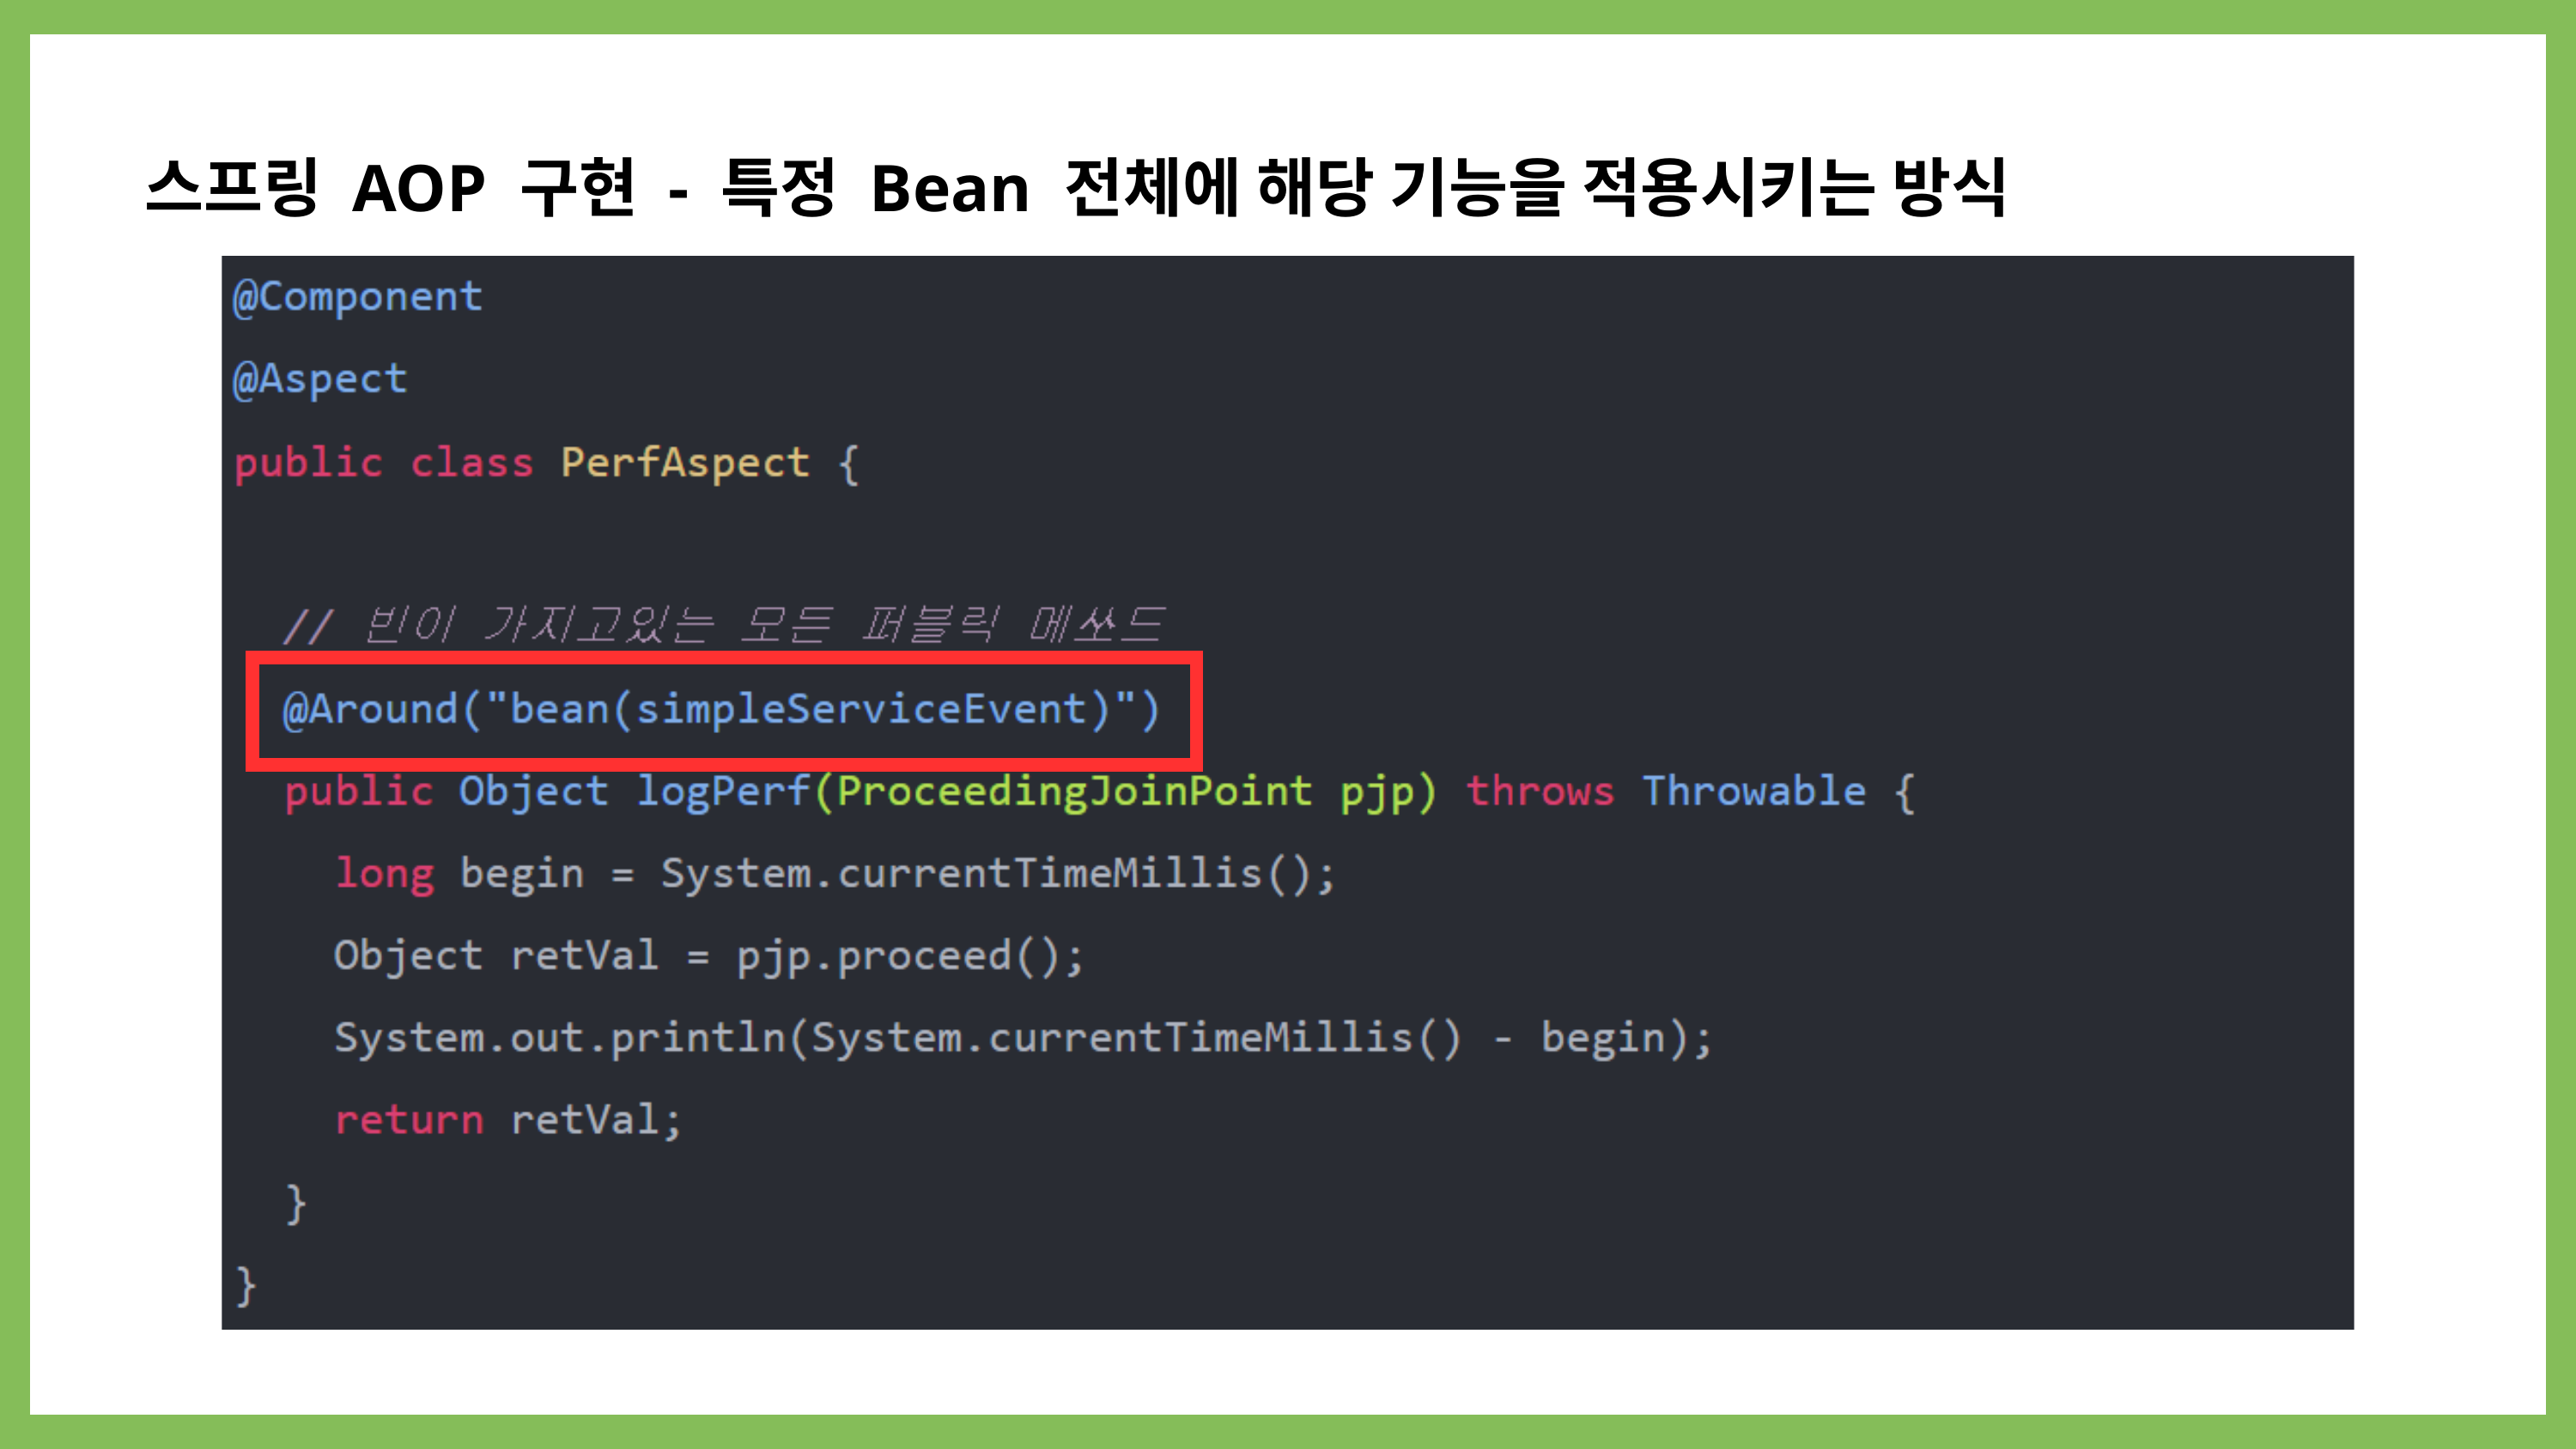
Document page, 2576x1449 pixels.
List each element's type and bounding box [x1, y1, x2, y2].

text_box [252, 657, 1197, 766]
text_box [29, 33, 2547, 1416]
